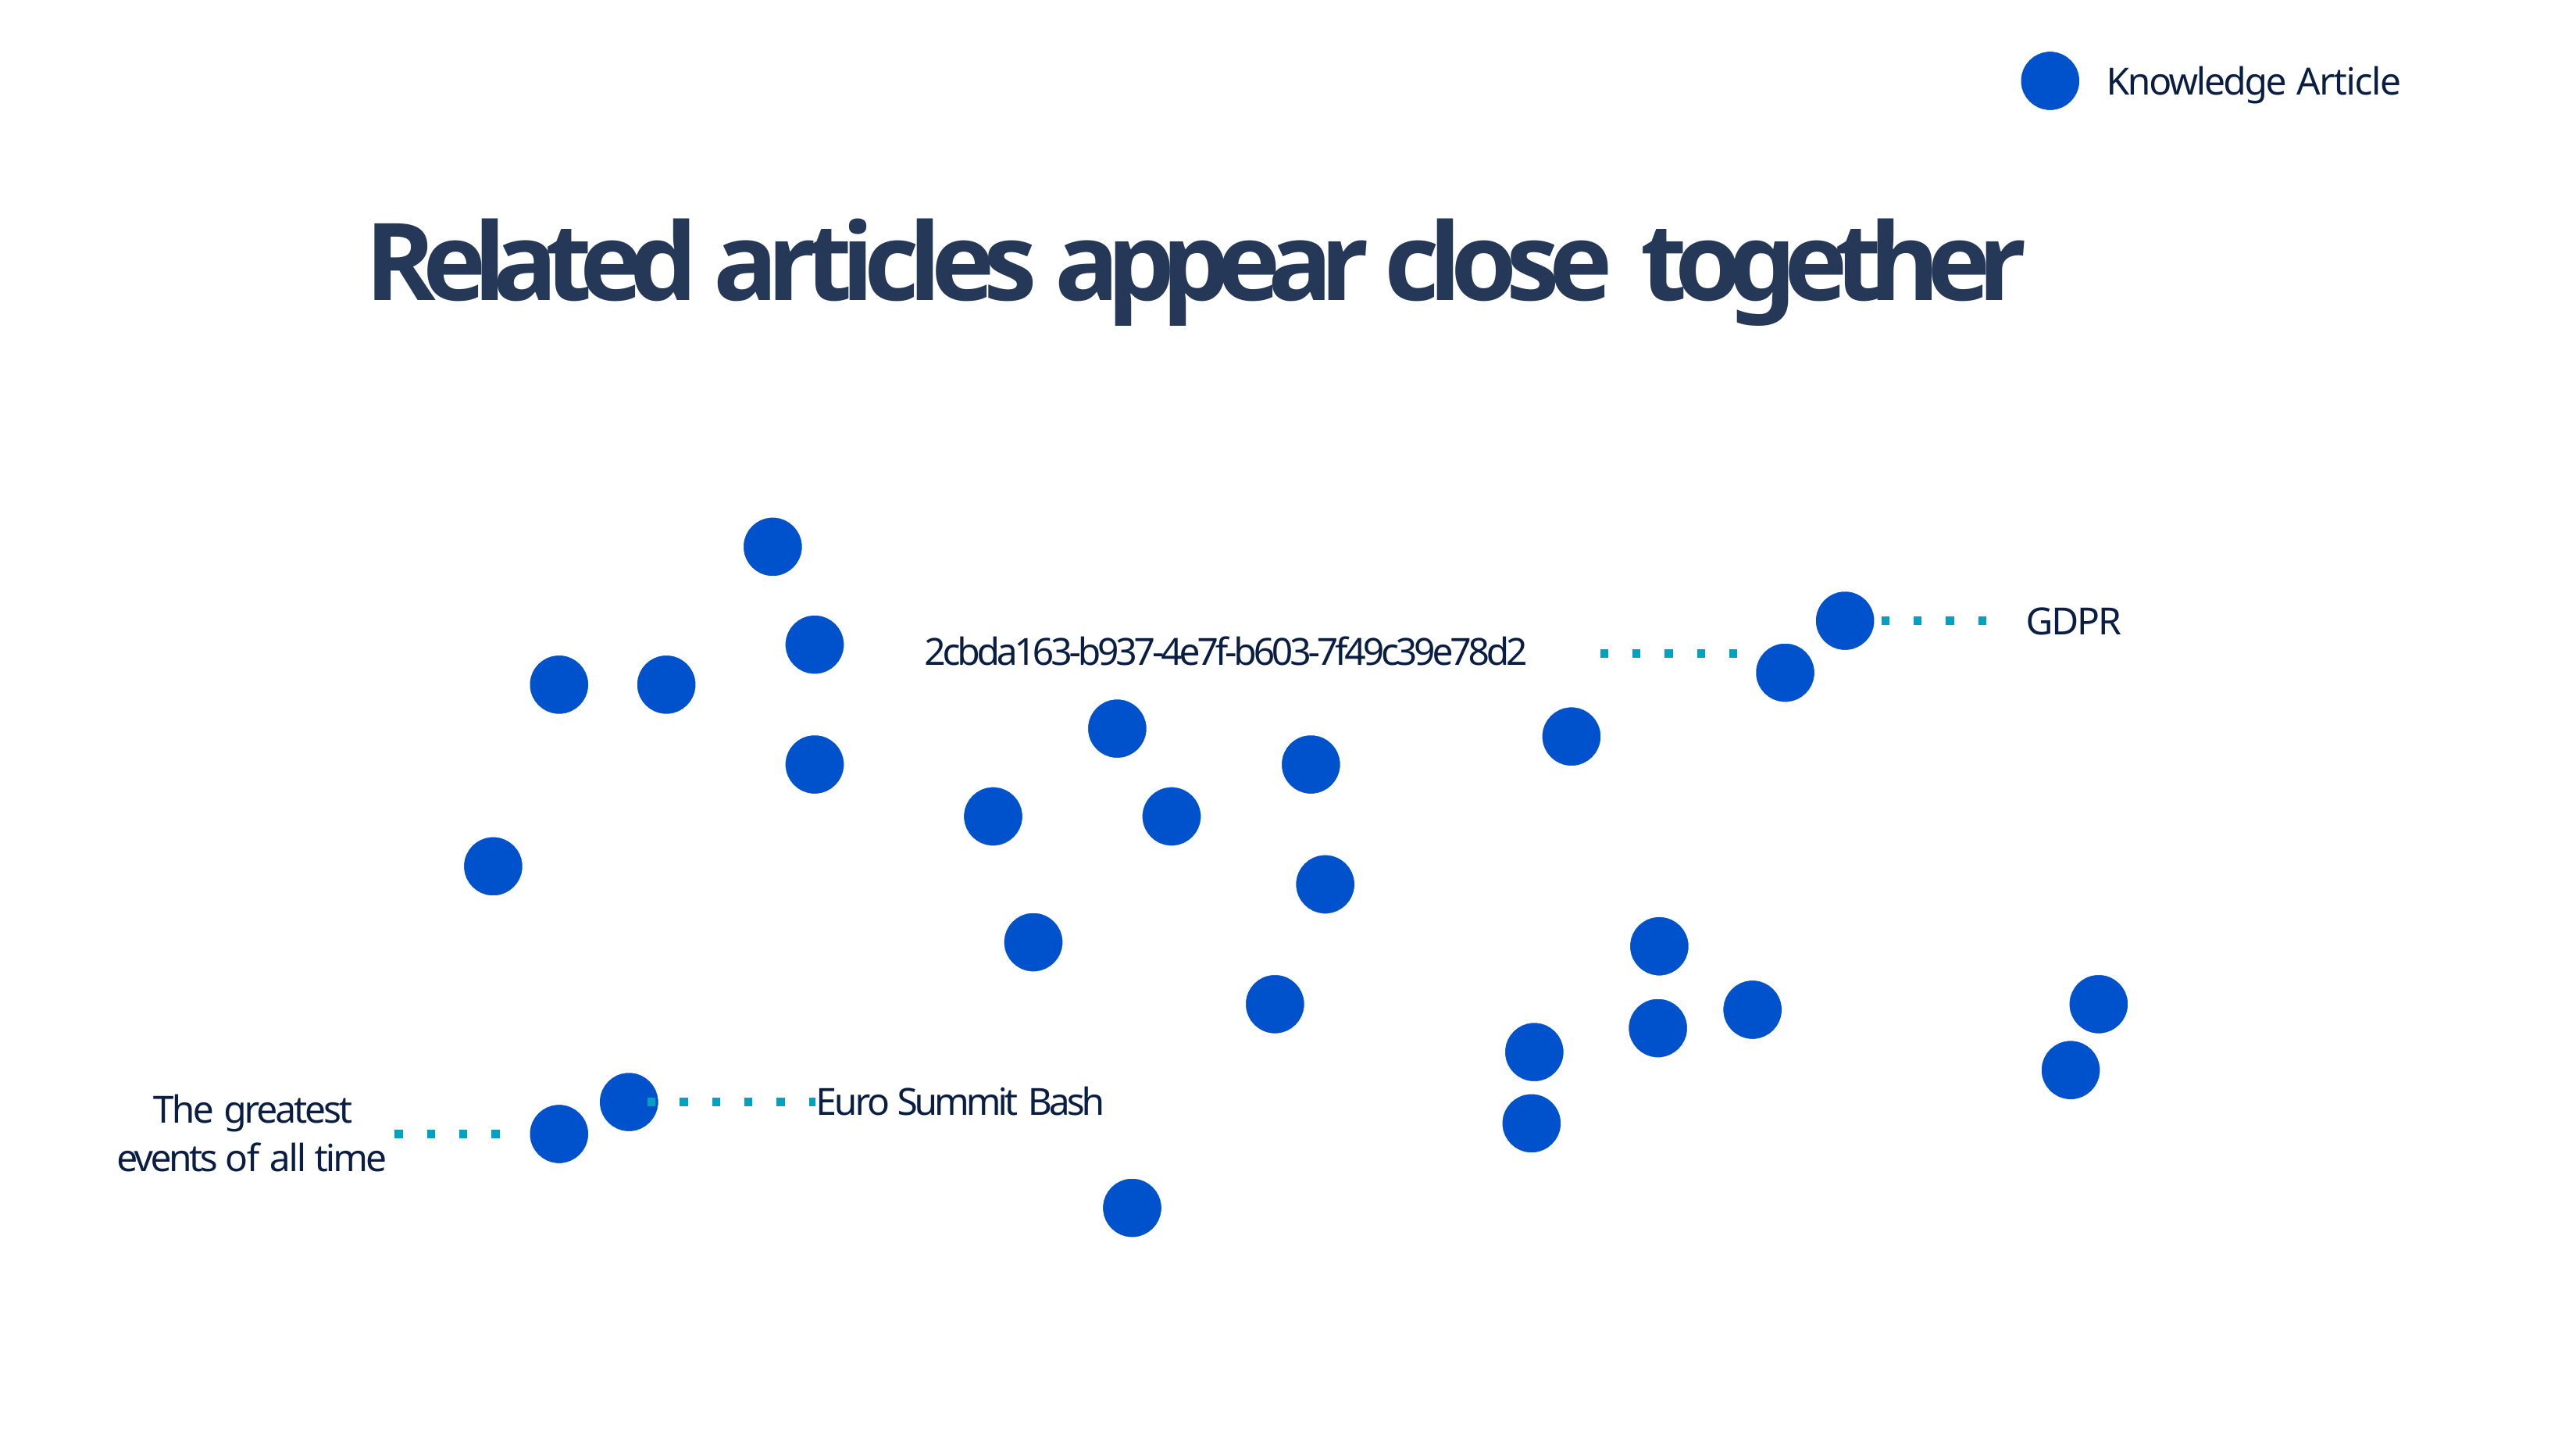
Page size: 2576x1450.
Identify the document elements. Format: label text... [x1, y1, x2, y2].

text_box [2065, 970, 2132, 1038]
text_box [526, 651, 593, 718]
text_box events of all time [115, 1132, 399, 1179]
text_box [1138, 783, 1205, 850]
text_box [1752, 639, 1819, 706]
text_box The greatest [151, 1084, 362, 1131]
text_box [1625, 912, 1693, 980]
text_box [1538, 703, 1605, 770]
text_box [1277, 731, 1344, 798]
text_box [2037, 1037, 2104, 1104]
text_box 2cbda163-b937-4e7f-b603-7f49c39e78d2 [922, 626, 1605, 673]
text_box [1241, 970, 1308, 1038]
text_box [633, 651, 700, 718]
text_box [1000, 909, 1067, 976]
text_box [1719, 977, 1786, 1043]
text_box [781, 731, 848, 798]
text_box [459, 833, 526, 900]
text_box [1498, 1090, 1565, 1157]
text_box [960, 783, 1026, 850]
text_box Related articles appear close together [363, 191, 2215, 323]
text_box [1083, 695, 1151, 762]
text_box [2017, 48, 2084, 114]
text_box Euro Summit Bash [814, 1076, 1119, 1123]
text_box [1625, 995, 1692, 1062]
text_box [1292, 851, 1359, 918]
text_box [1811, 588, 1878, 655]
text_box [1099, 1174, 1165, 1241]
text_box [1500, 1019, 1568, 1086]
text_box [595, 1069, 662, 1136]
text_box GDPR [2024, 595, 2128, 642]
title Knowledge Article [2104, 55, 2416, 300]
text_box [781, 611, 848, 678]
text_box [526, 1101, 593, 1167]
text_box [739, 513, 806, 580]
